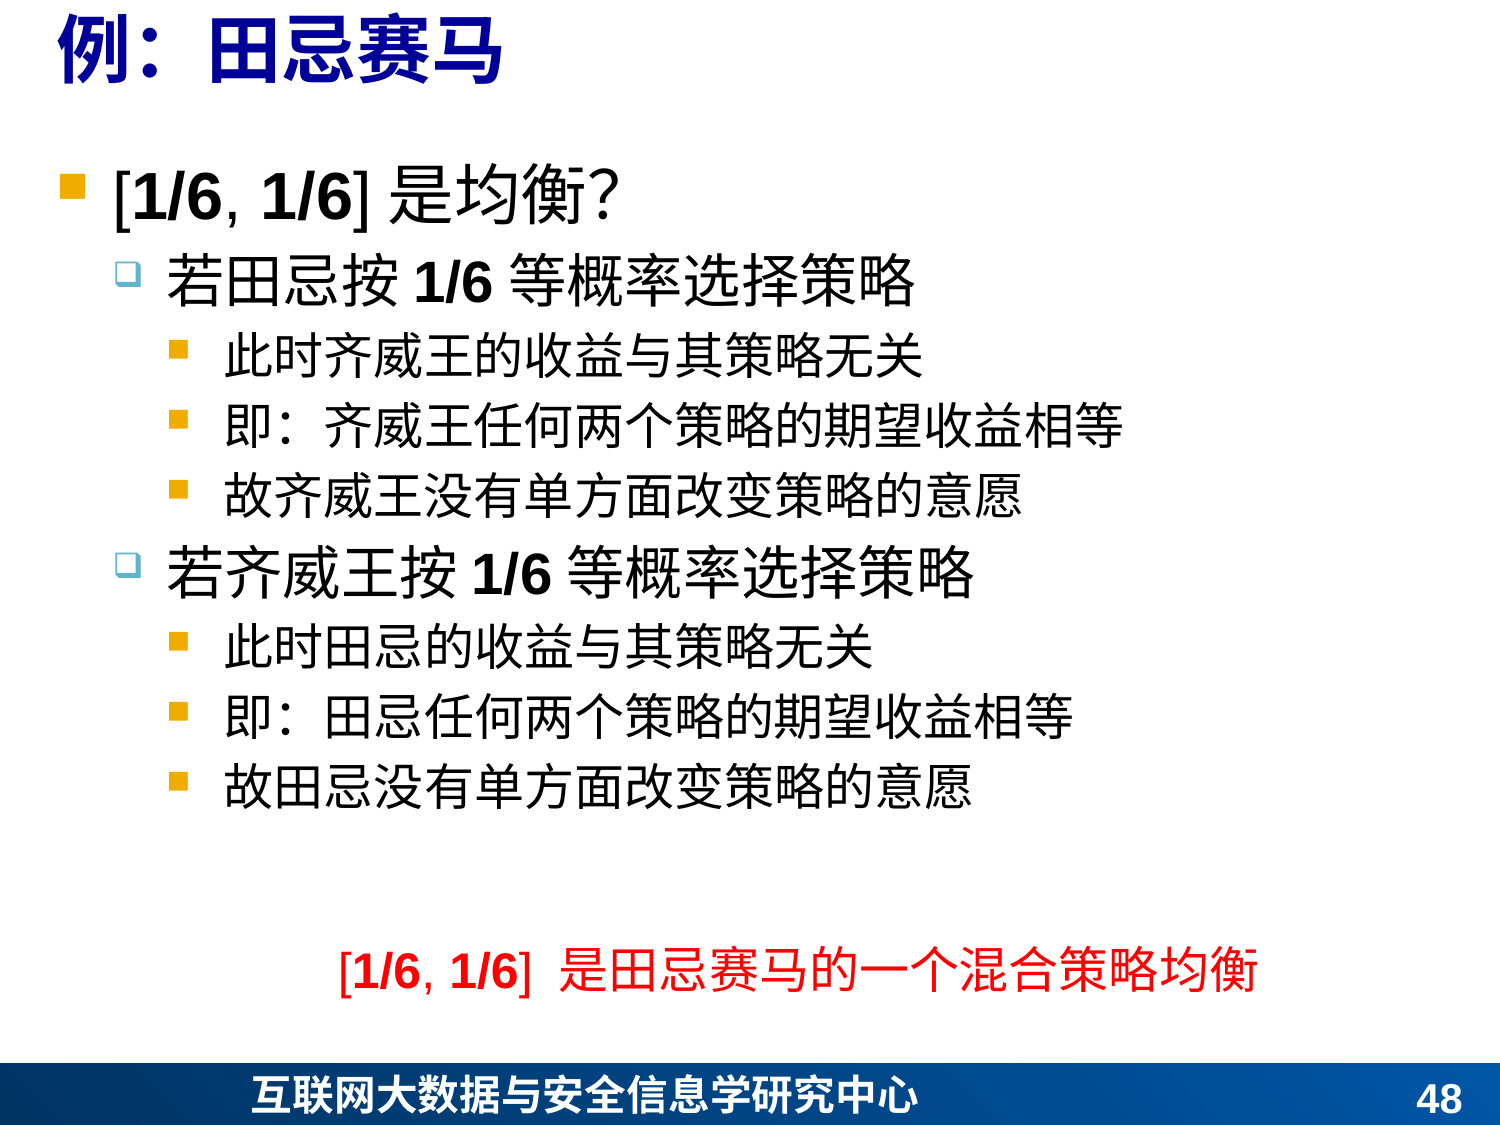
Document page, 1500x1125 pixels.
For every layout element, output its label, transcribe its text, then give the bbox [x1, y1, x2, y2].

list [1/6, 1/6]是均衡？ 若田忌按1/6等概率选择策略 此时齐威王的收益与其策略无关 即：齐威王任何两个策略的期望收益相等 故齐威王没有单方面改变策略的意愿 若齐威王按1/6等概率选择策略 此时田忌的收益与其策略无关 即：田忌任何两个策略的期望收益相等 故田忌没有单方面改变策略的意愿 [41, 144, 1459, 1012]
text_box [1/6, 1/6] 是田忌赛马的一个混合策略均衡 [323, 931, 1274, 1006]
title 例：田忌赛马 [41, 0, 1500, 114]
slide_number 47 [1127, 1063, 1479, 1125]
